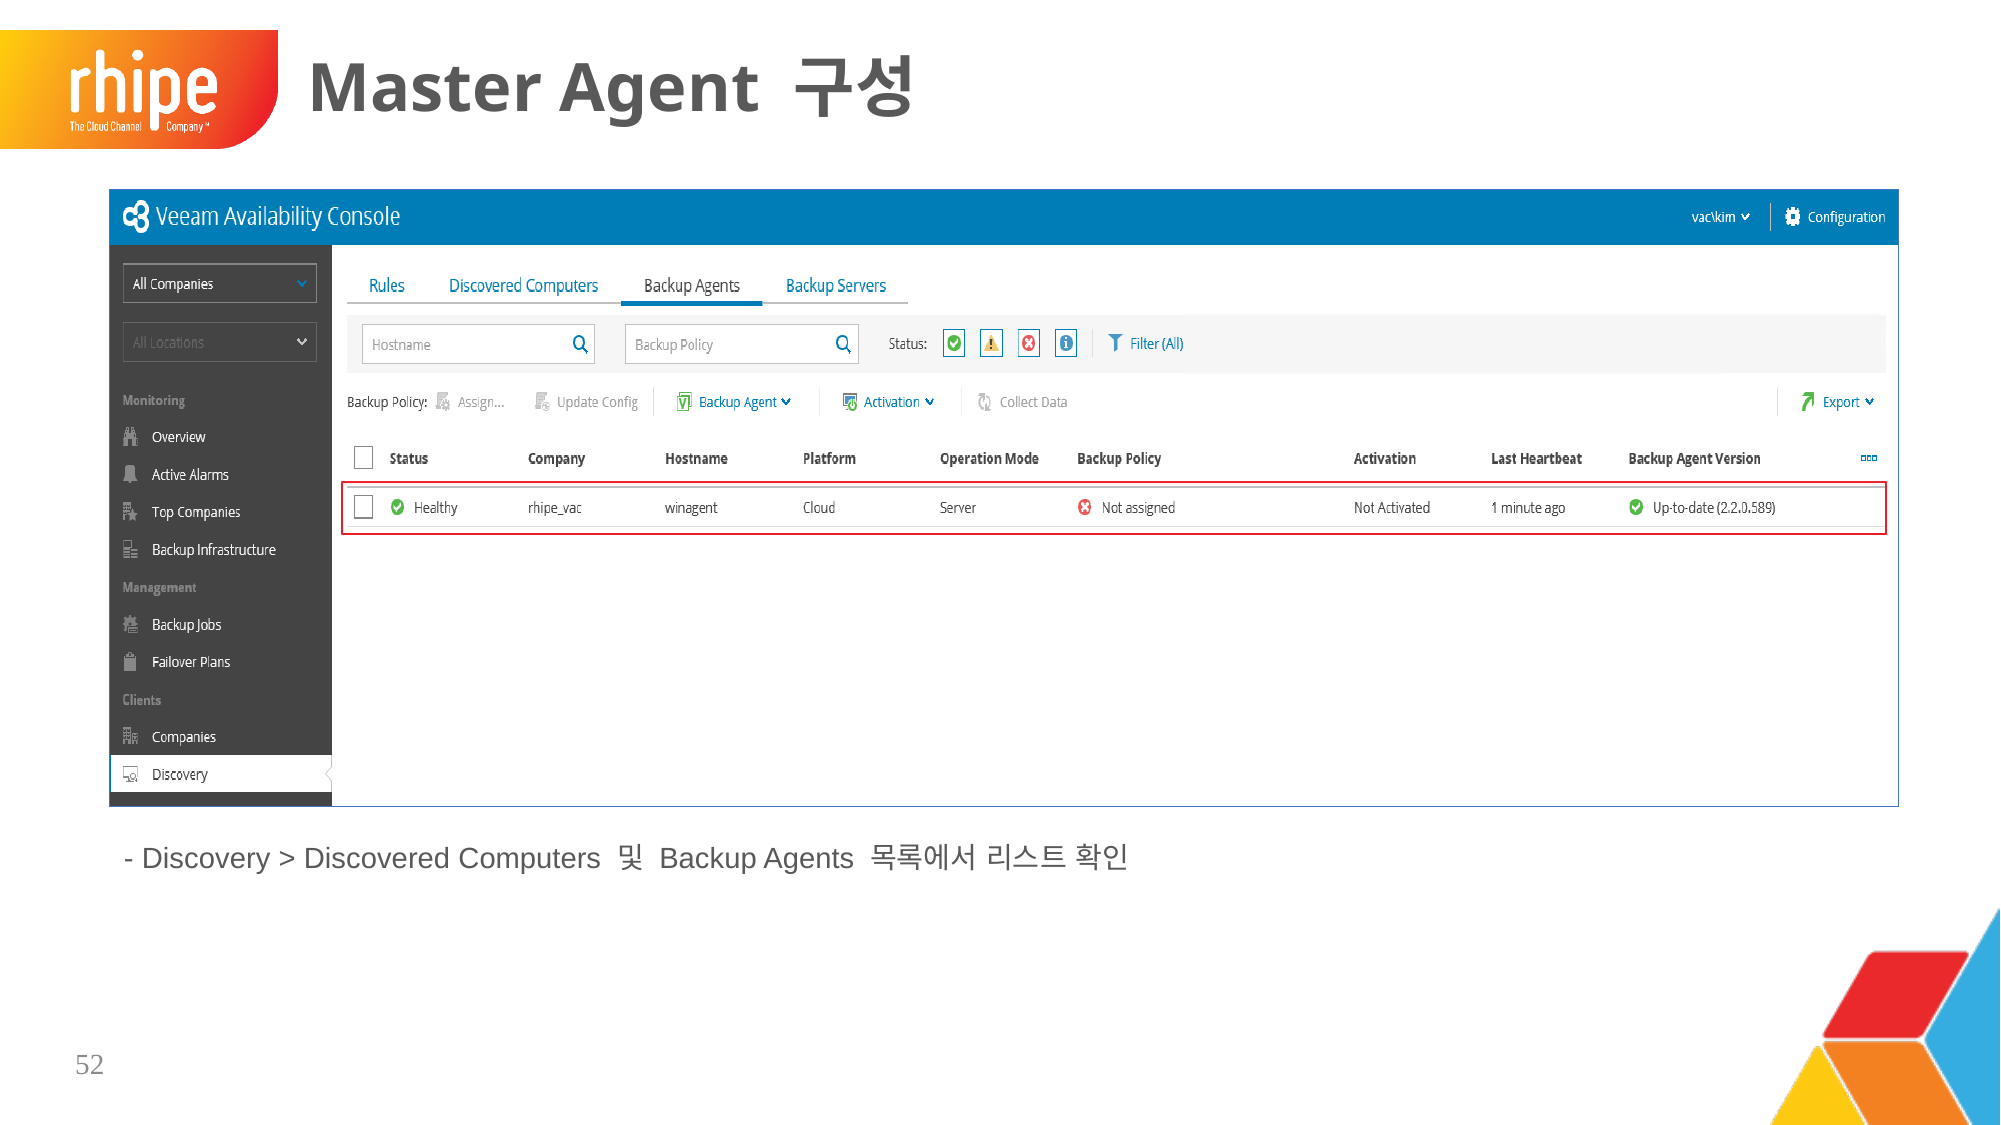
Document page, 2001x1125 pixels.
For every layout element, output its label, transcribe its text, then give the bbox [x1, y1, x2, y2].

slide_number 52 [25, 1033, 155, 1093]
picture [0, 0, 2000, 1125]
text_box - Discovery > Discovered Computers 및 Backup Agents 목록에서 리스트 확인 [109, 832, 1539, 883]
title Master Agent 구성 [292, 31, 1944, 150]
